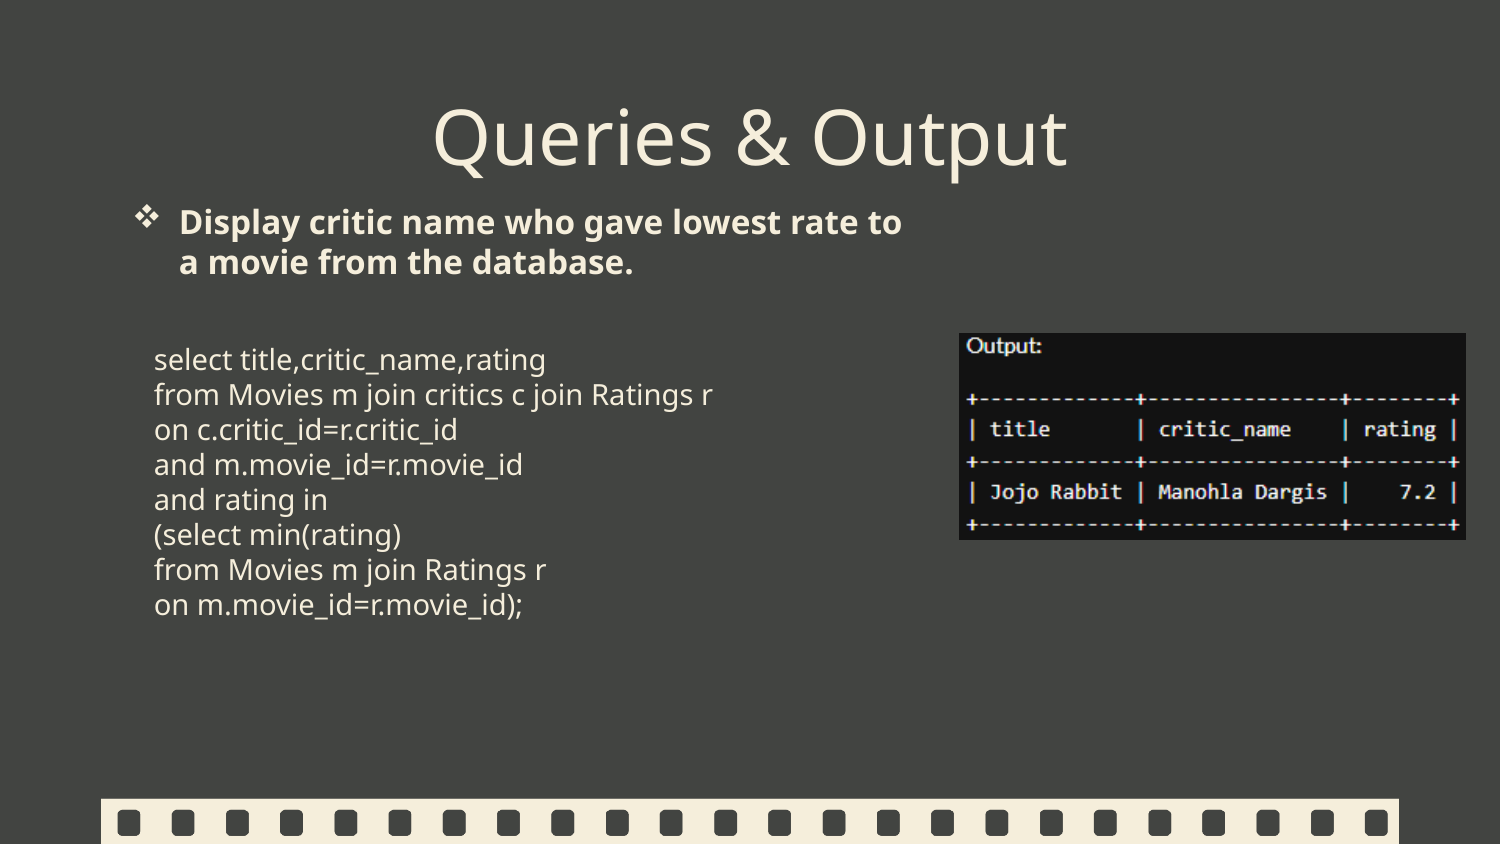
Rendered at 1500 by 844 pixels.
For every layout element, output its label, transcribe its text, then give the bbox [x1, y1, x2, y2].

picture [100, 796, 1399, 844]
title Queries & Output [116, 72, 1383, 167]
list Display critic name who gave lowest rate to a movie from the database. select title,critic_name,rating from Movies m join critics c join Ratings r on c.critic_id=r.critic_id and m.movie_id=r.movie_id and rating in (select min(rating) from Movies m join Ratings r on m.movie_id=r.movie_id); [116, 186, 938, 771]
picture [959, 333, 1466, 540]
